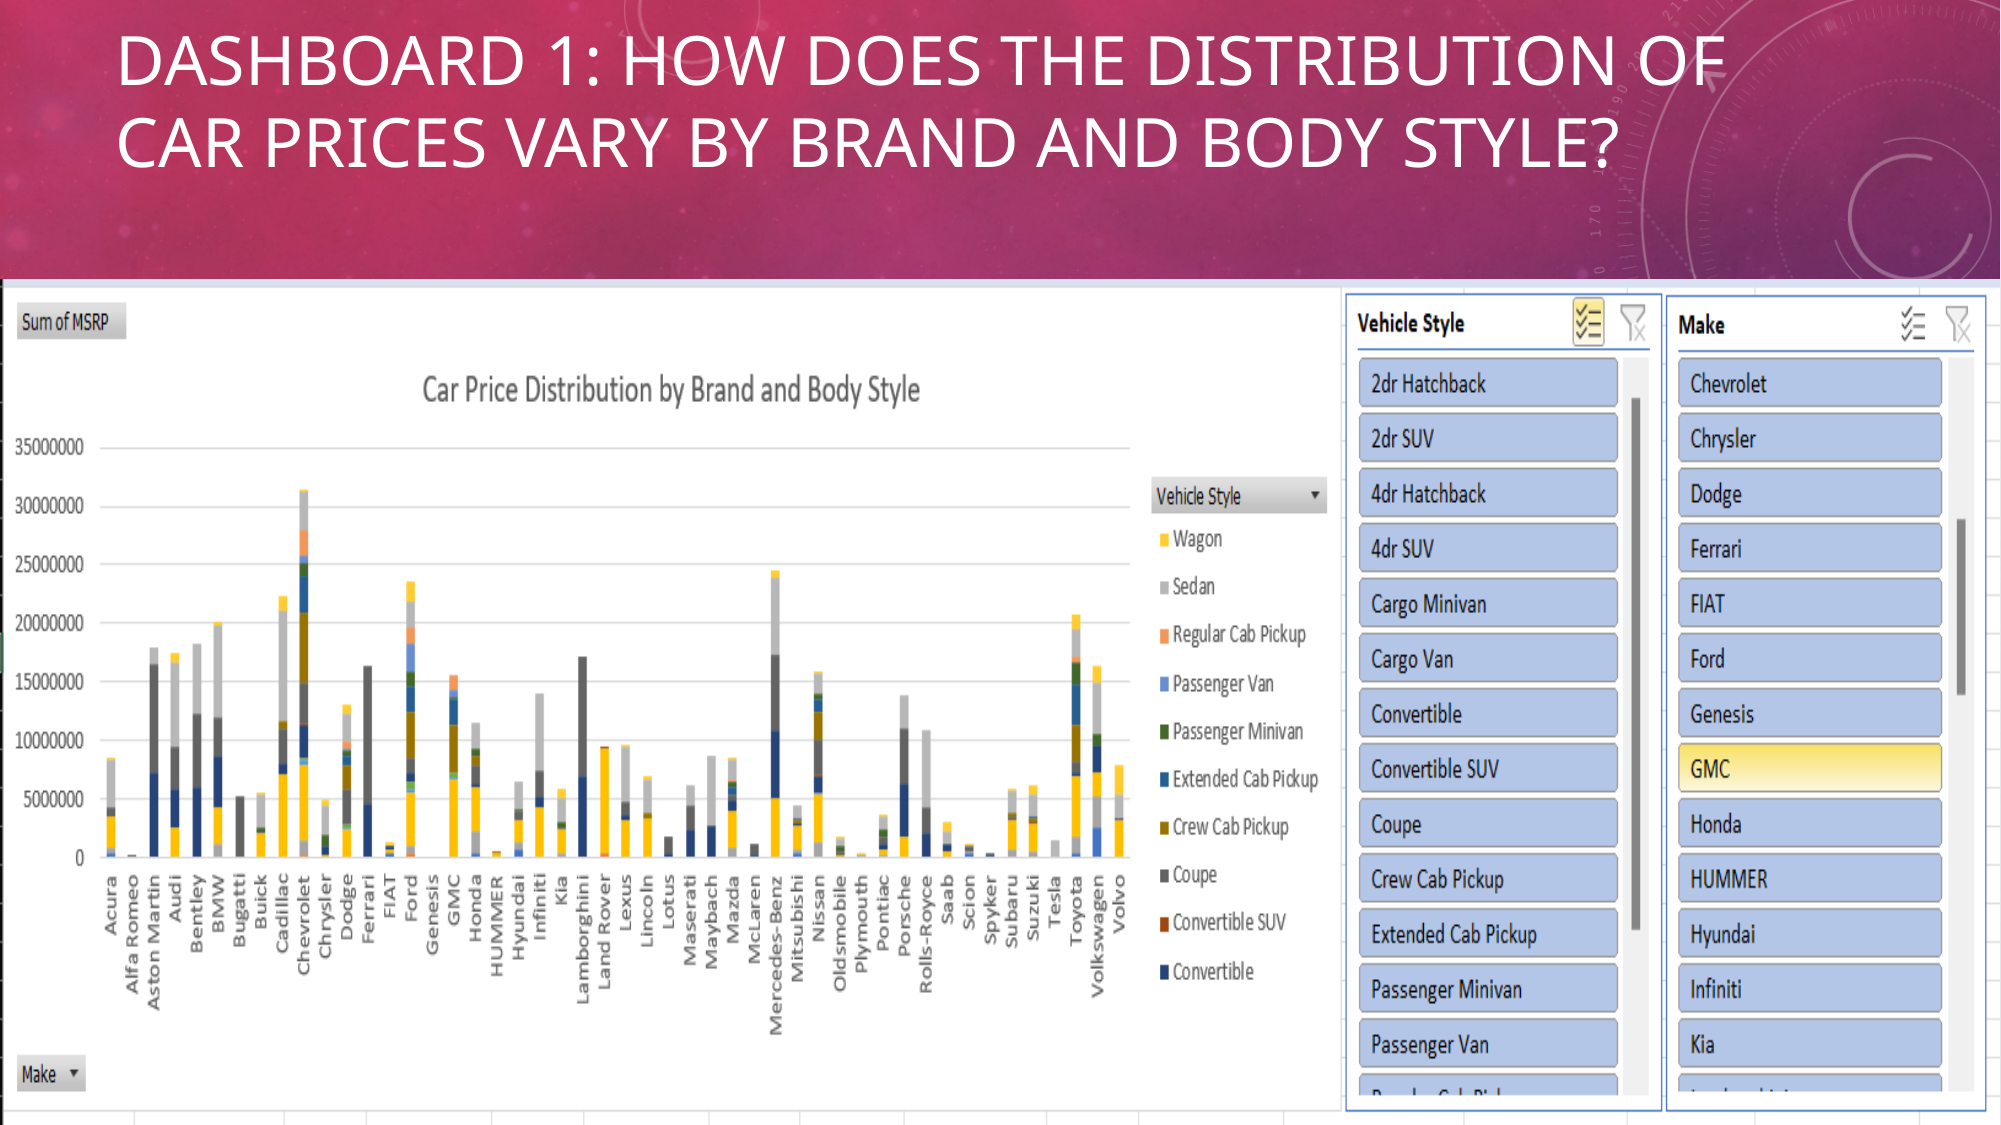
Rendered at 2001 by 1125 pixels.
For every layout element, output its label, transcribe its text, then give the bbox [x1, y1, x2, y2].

picture [0, 0, 2001, 1125]
title DASHBOARD 1: How does the distribution of car prices vary by brand and body style? [100, 0, 1763, 219]
